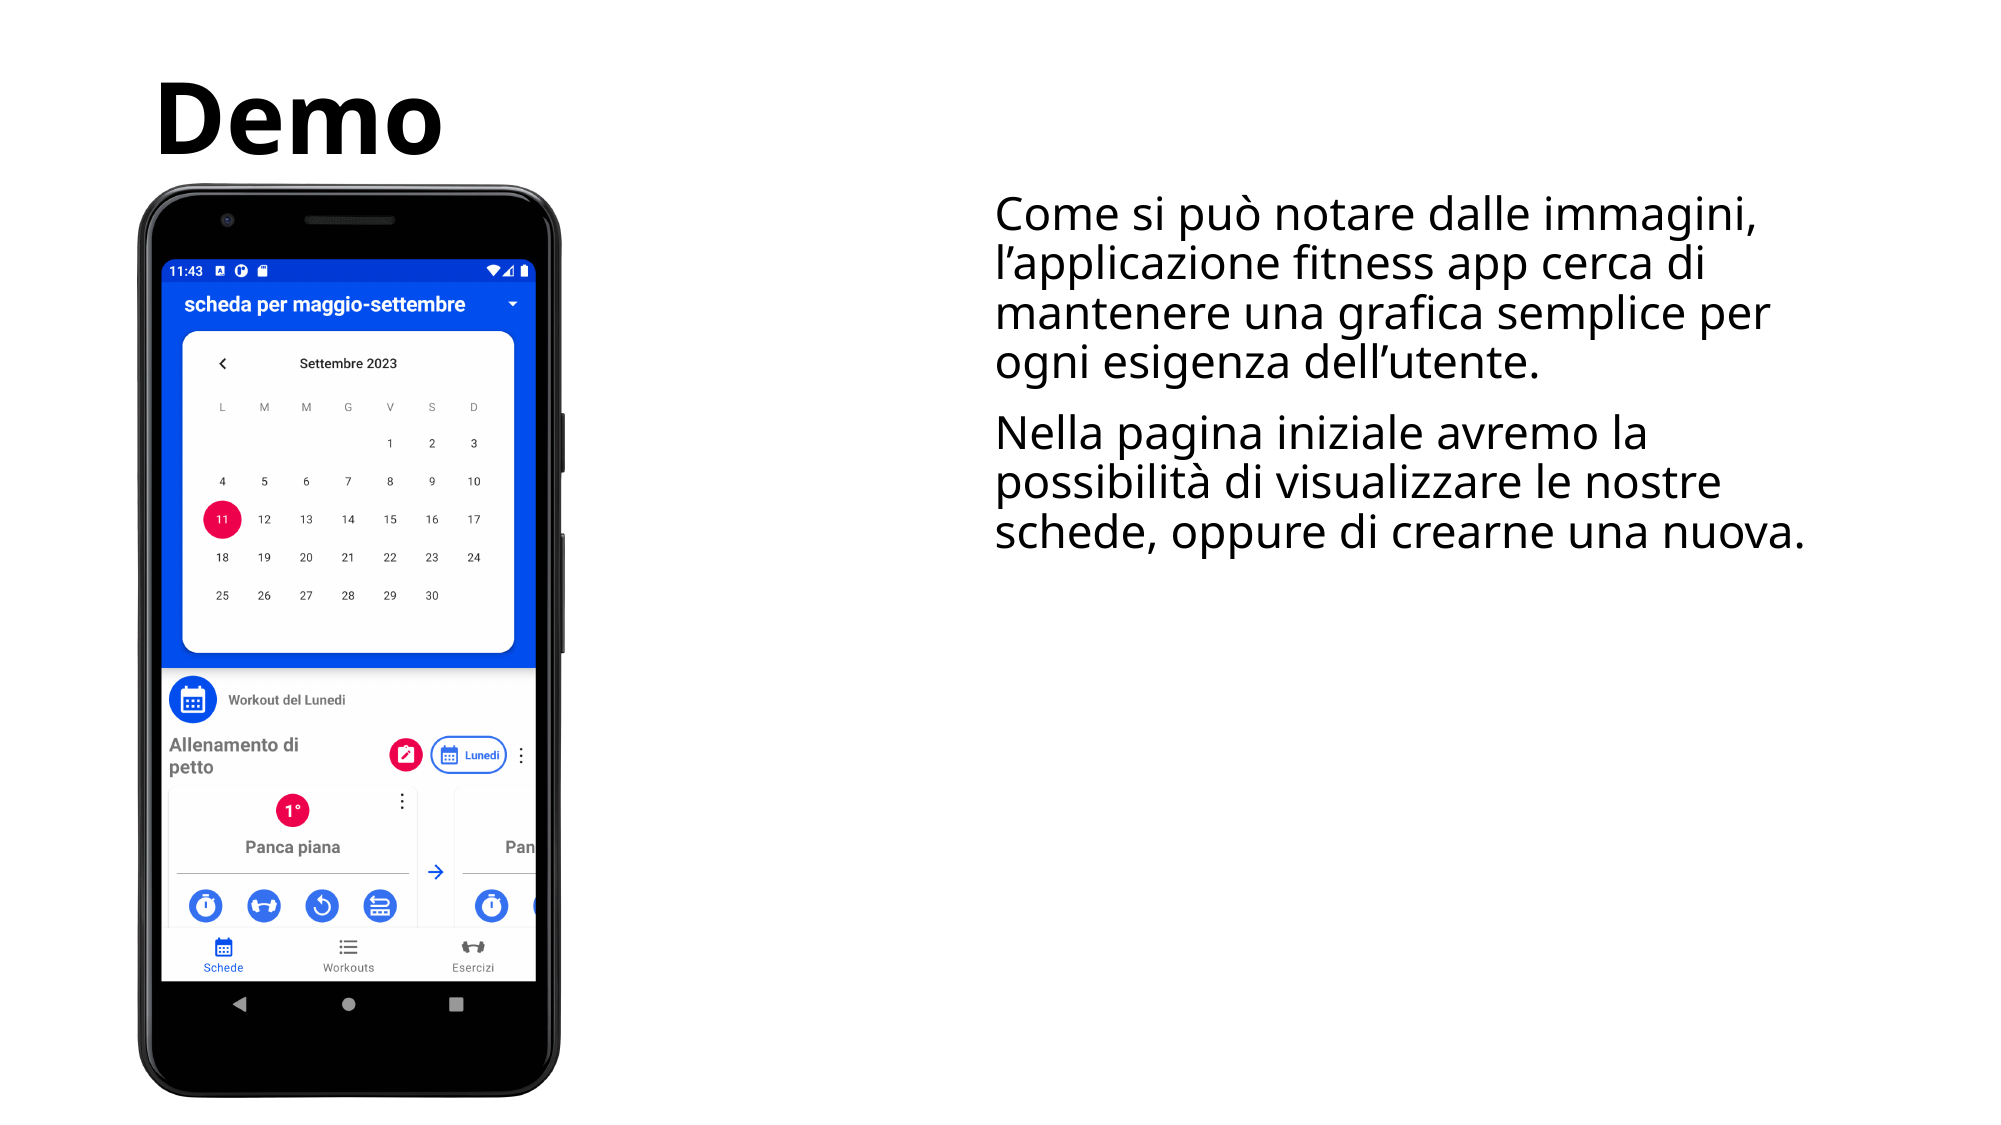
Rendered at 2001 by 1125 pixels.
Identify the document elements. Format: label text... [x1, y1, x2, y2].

title Demo [137, 59, 1863, 184]
picture [137, 183, 565, 1098]
list Come si può notare dalle immagini, l’applicazione fitness app cerca di mantenere una grafica semplice per ogni esigenza dell’utente. Nella pagina iniziale avremo la possibilità di visualizzare le nostre schede, oppure di crearne una nuova. [979, 183, 1863, 982]
